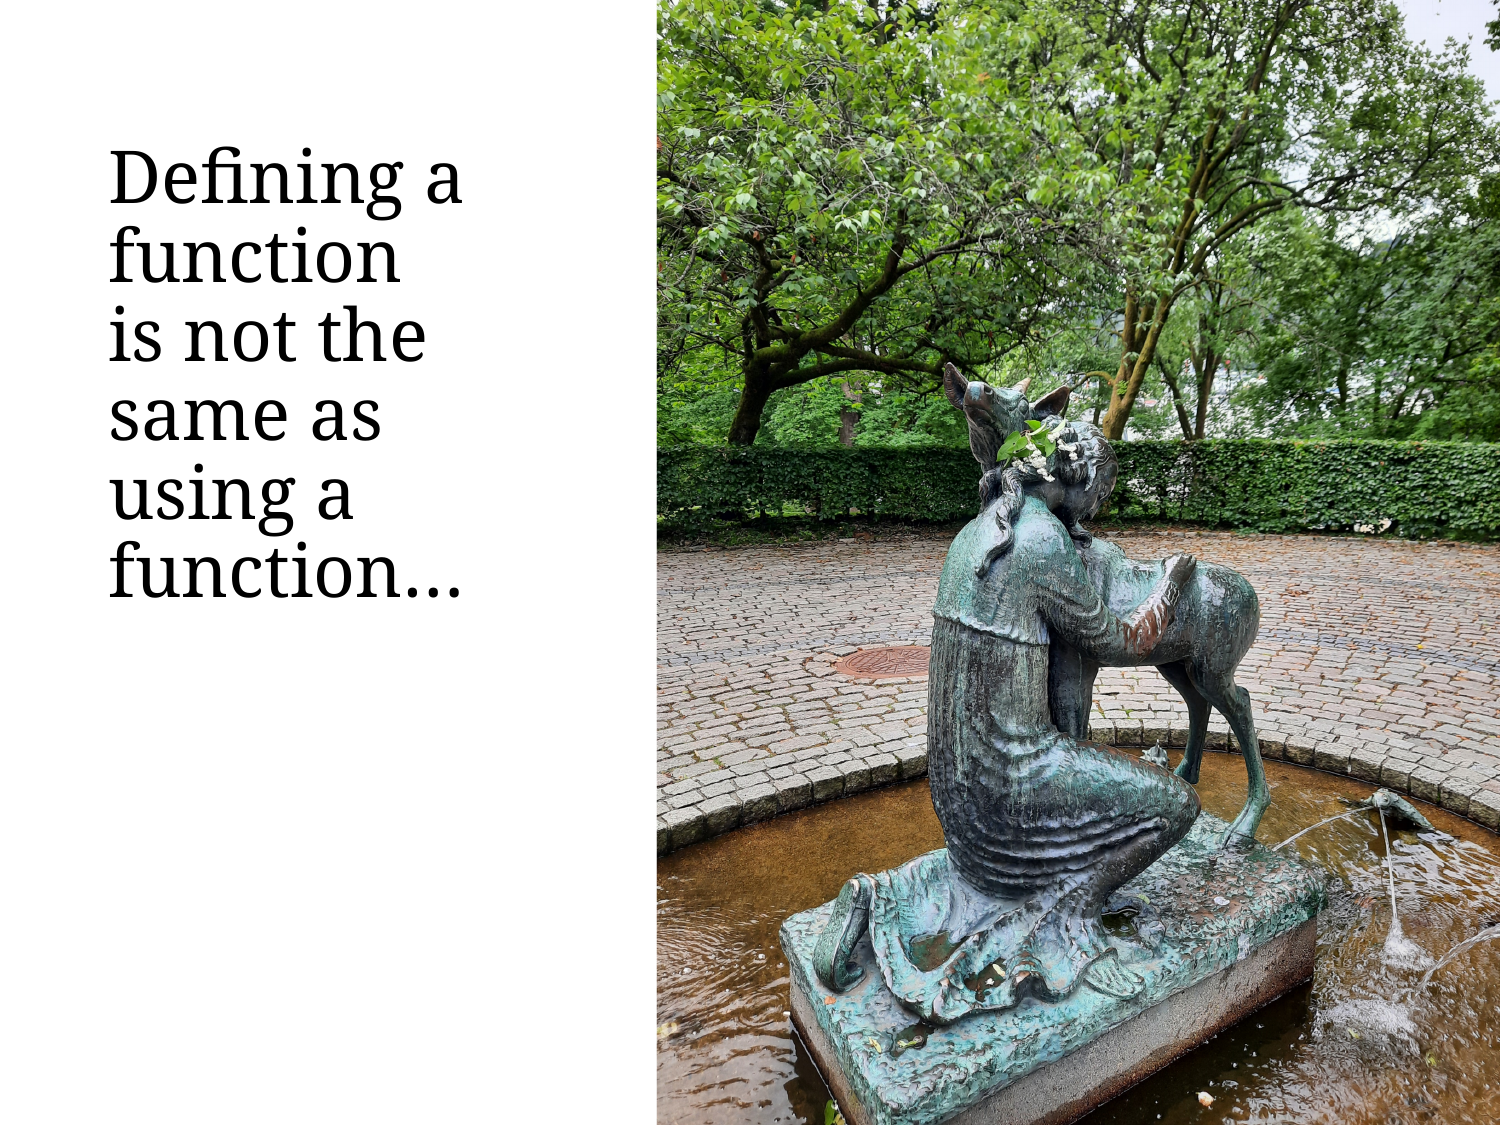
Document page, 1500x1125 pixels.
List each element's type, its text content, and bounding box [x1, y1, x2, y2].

picture [515, 1, 1500, 1124]
title Defining a function is not the same as using a function… [93, 133, 490, 767]
